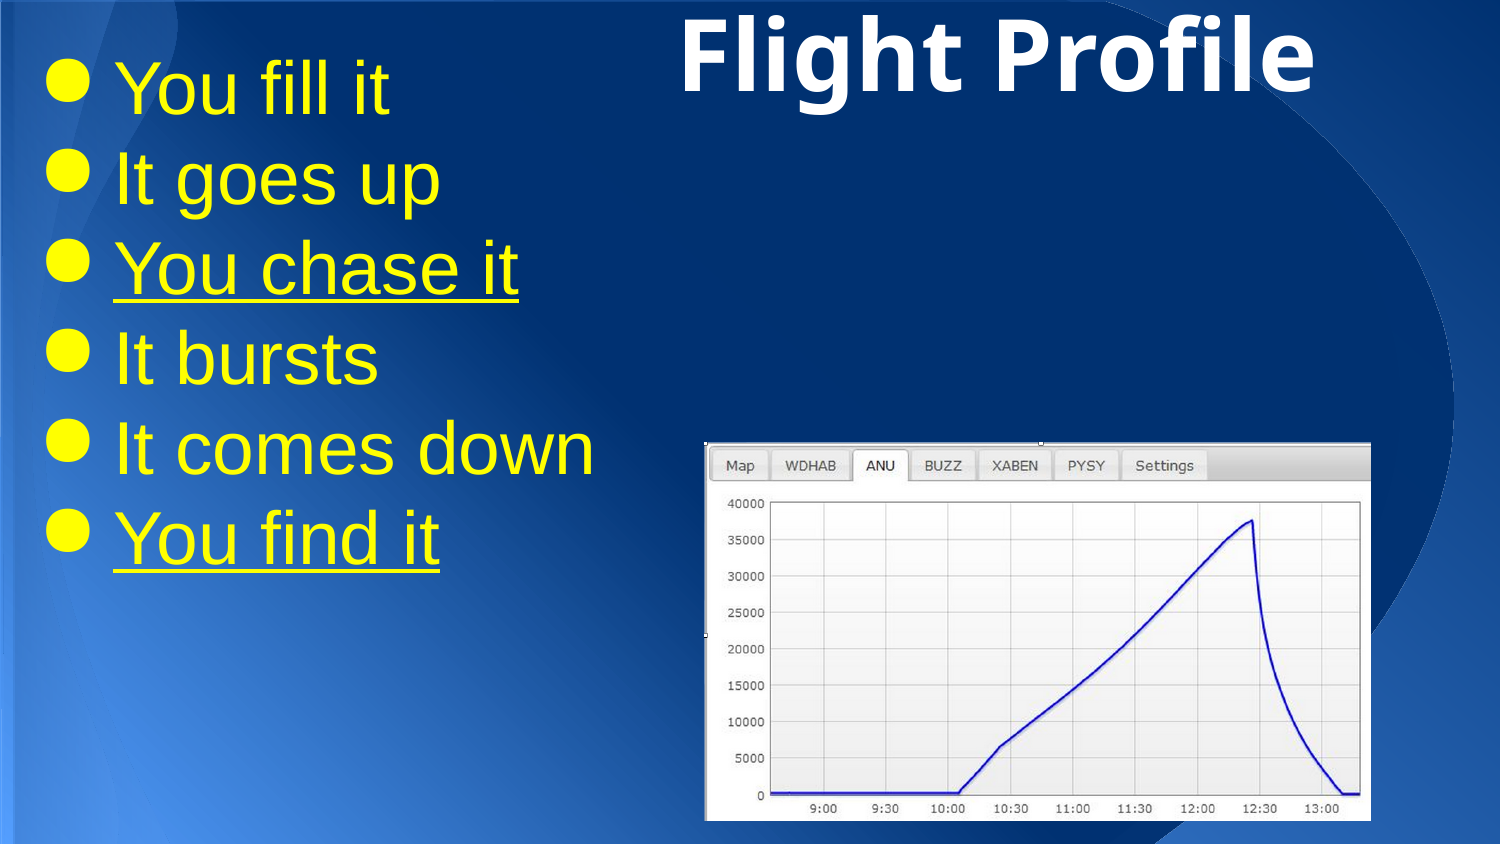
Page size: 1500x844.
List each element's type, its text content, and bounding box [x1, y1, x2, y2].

picture [703, 441, 1372, 821]
text_box You fill it It goes up You chase it It bursts It comes down You find it [23, 24, 664, 502]
title Flight Profile [664, 24, 1333, 127]
